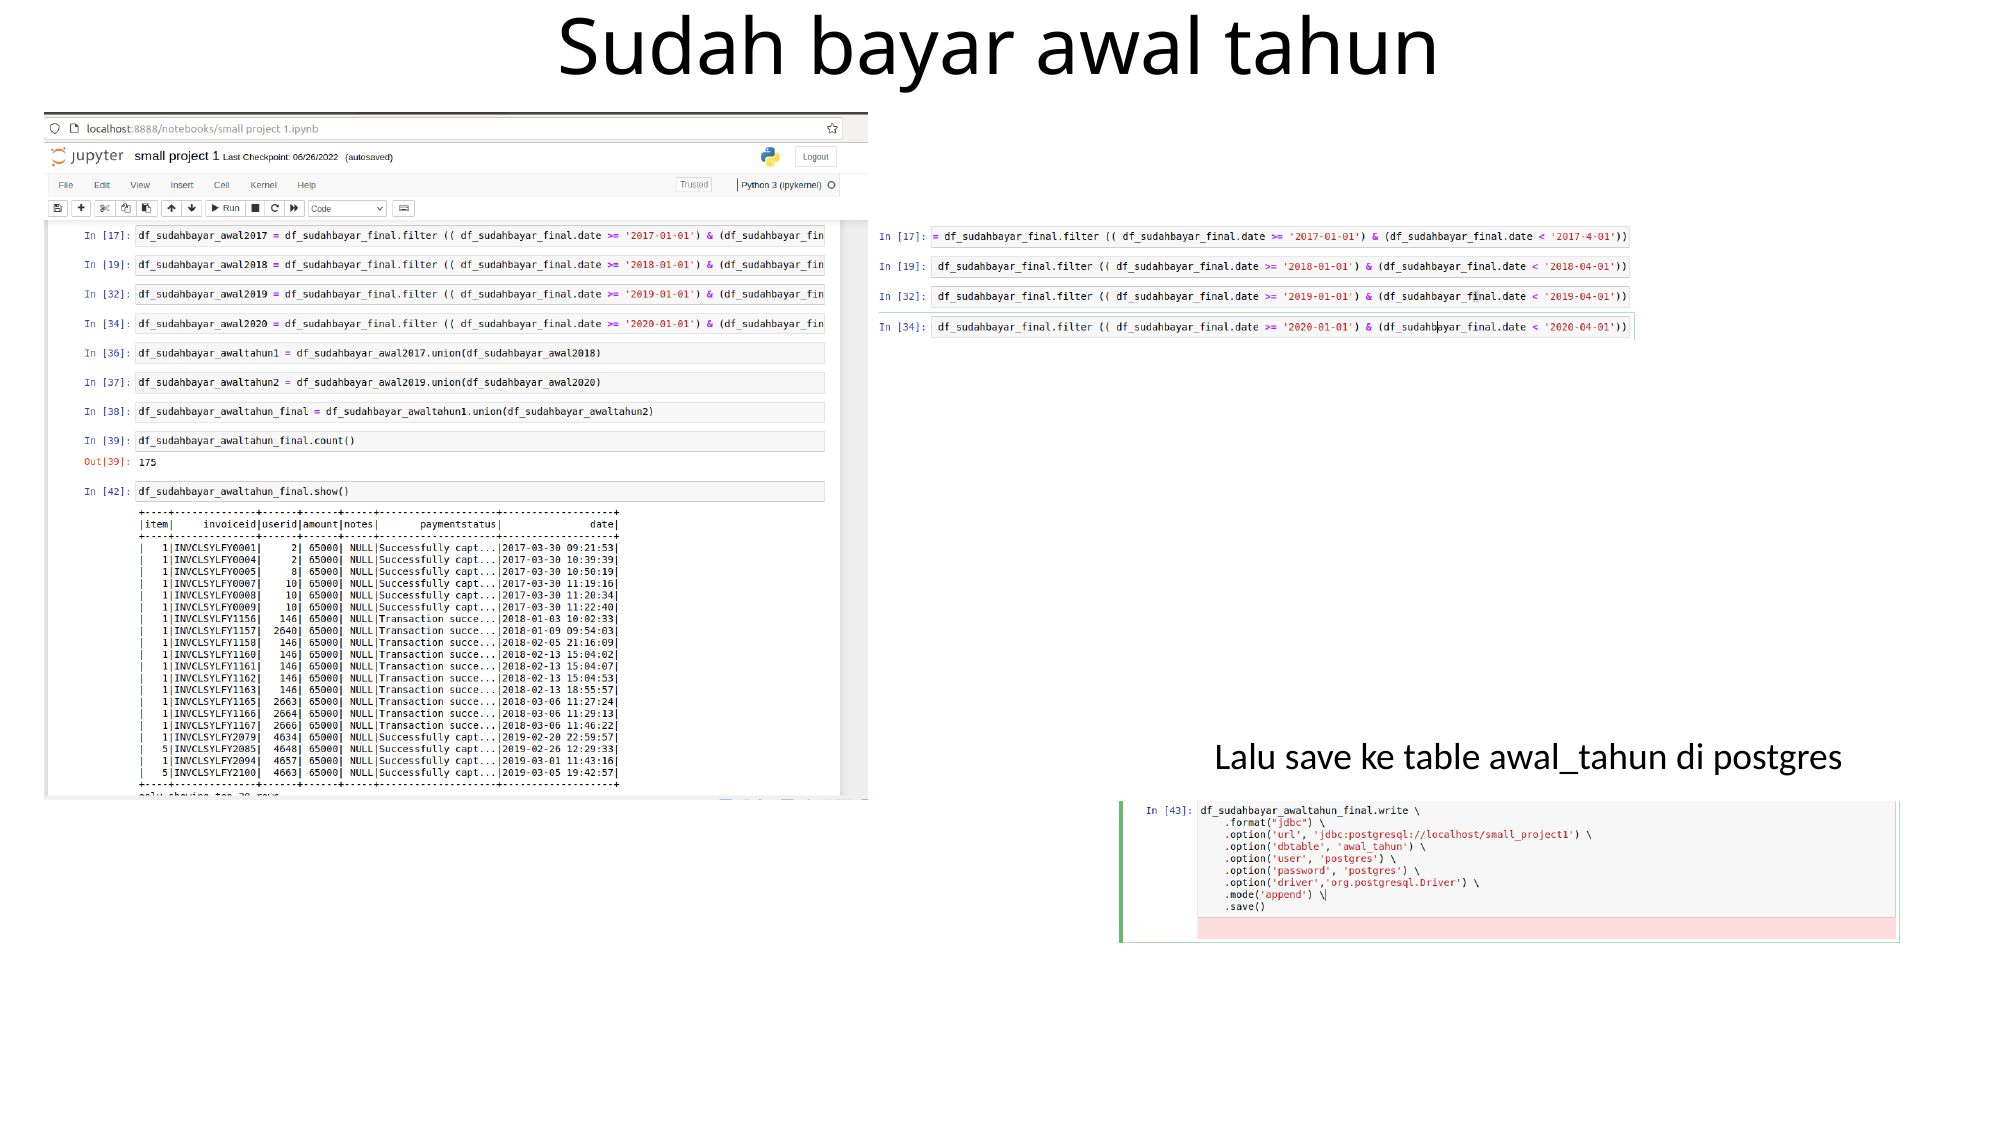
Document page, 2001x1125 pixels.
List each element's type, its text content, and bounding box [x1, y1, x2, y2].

picture [1114, 801, 1904, 945]
text_box Lalu save ke table awal_tahun di postgres [1199, 724, 1859, 785]
picture [879, 224, 1637, 340]
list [44, 112, 868, 800]
title Sudah bayar awal tahun [137, 0, 1863, 100]
